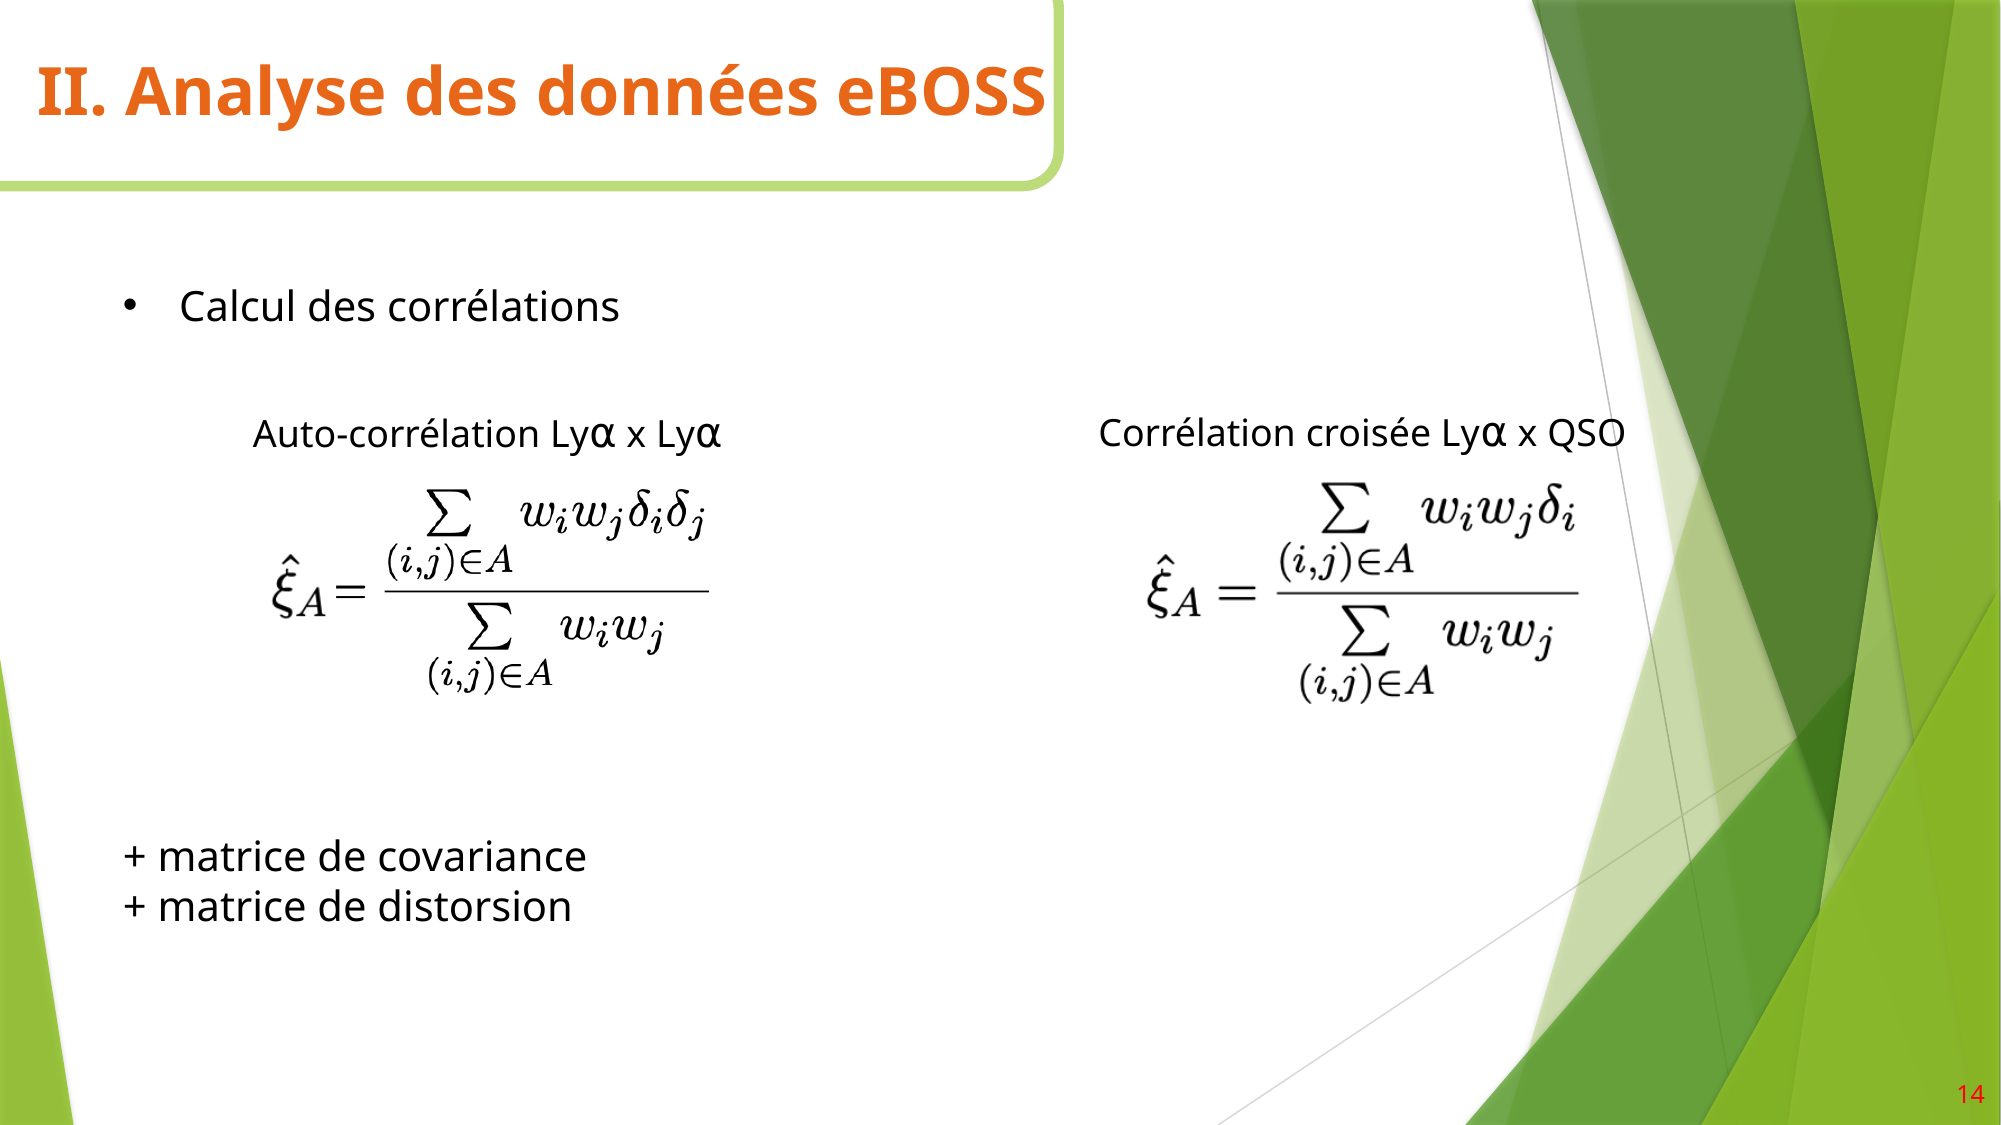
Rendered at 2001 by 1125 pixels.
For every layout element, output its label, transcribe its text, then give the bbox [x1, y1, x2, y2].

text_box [257, 462, 719, 722]
text_box [0, 0, 1061, 188]
text_box Corrélation croisée Ly⍺ x QSO [1083, 397, 1642, 462]
picture [1132, 462, 1593, 722]
slide_number 14 [1887, 1065, 2000, 1125]
text_box Calcul des corrélations + matrice de covariance + matrice de distorsion [108, 272, 1869, 988]
text_box Auto-corrélation Ly⍺ x Ly⍺ [238, 398, 738, 464]
